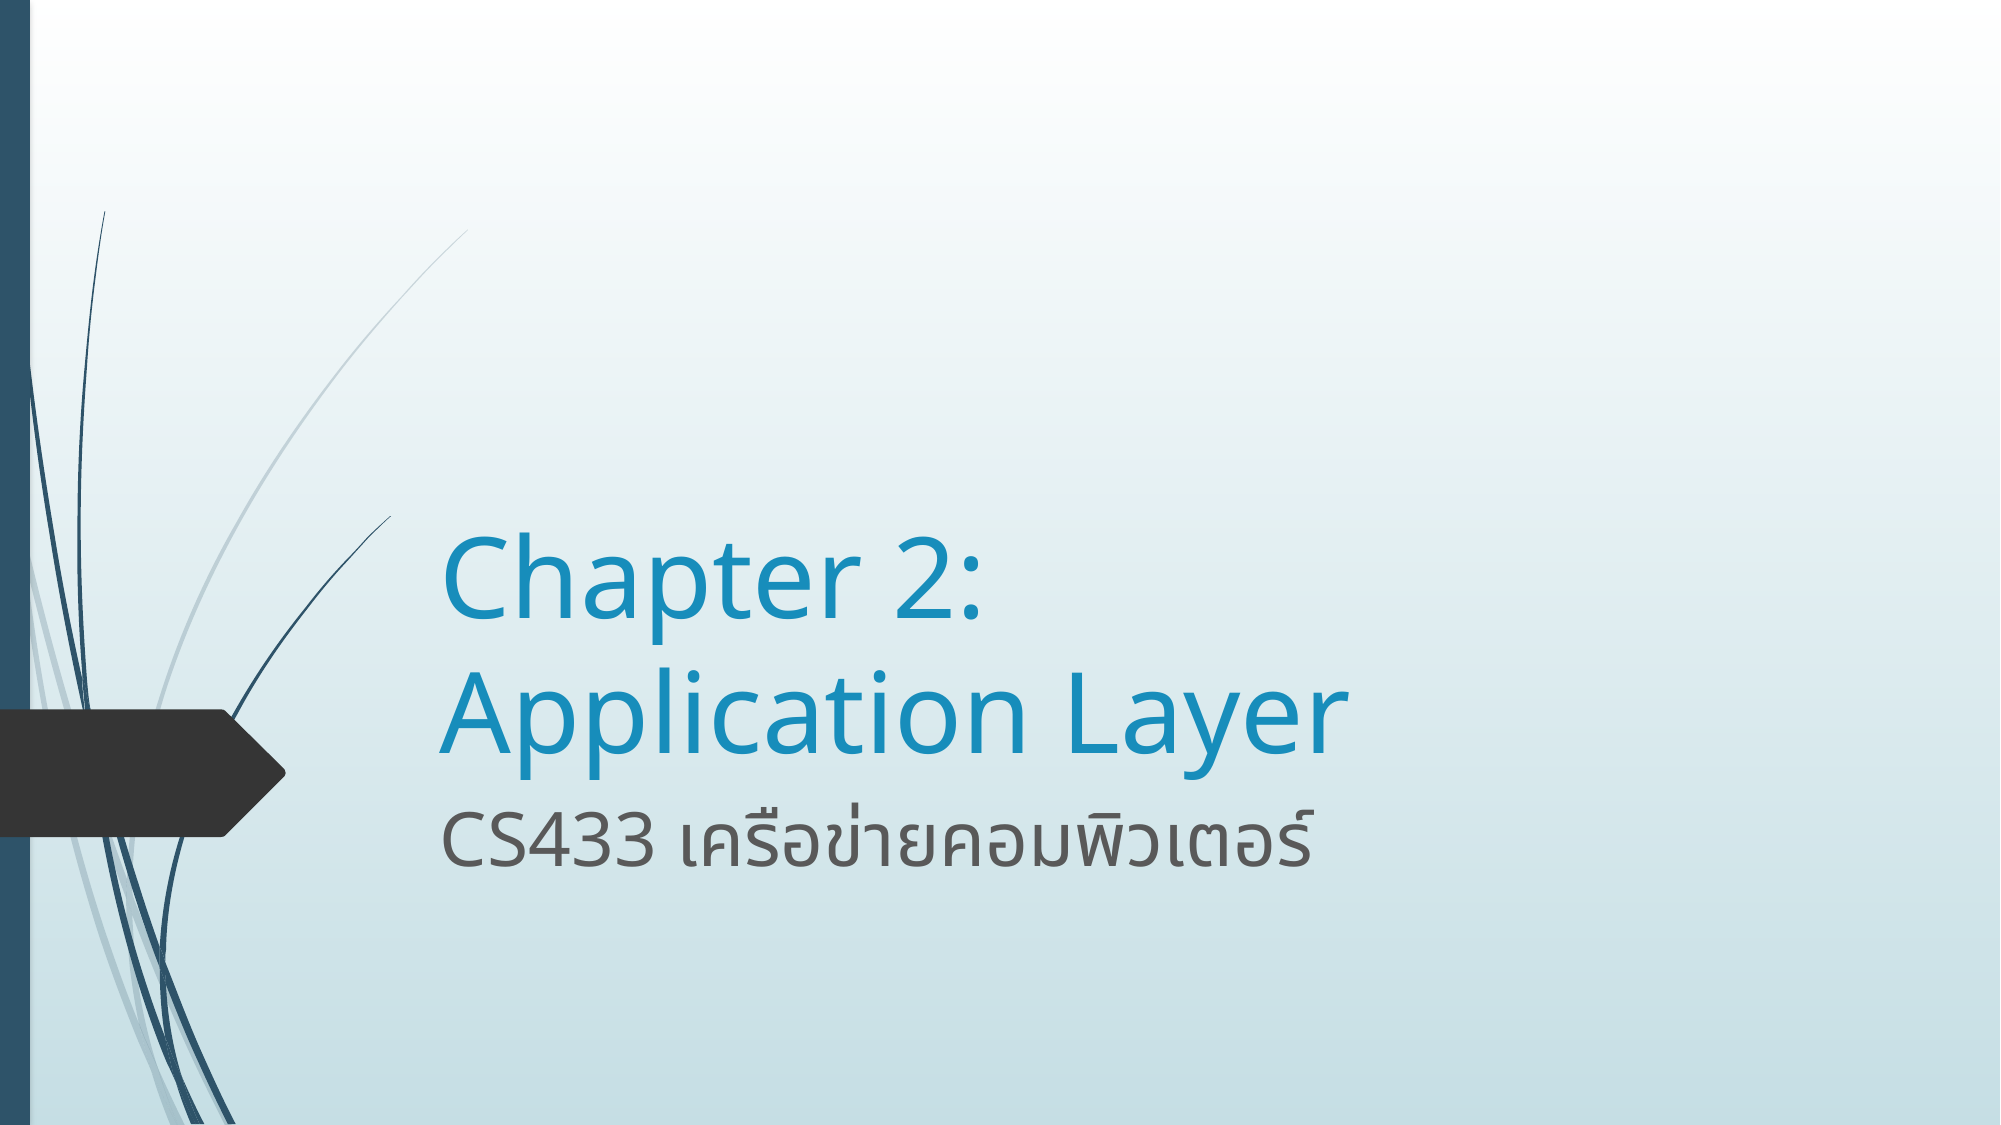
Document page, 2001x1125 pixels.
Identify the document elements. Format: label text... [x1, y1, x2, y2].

title Chapter 2: Application Layer [424, 412, 1888, 783]
subtitle CS433 เครือข่ายคอมพิวเตอร์ [424, 783, 1888, 969]
